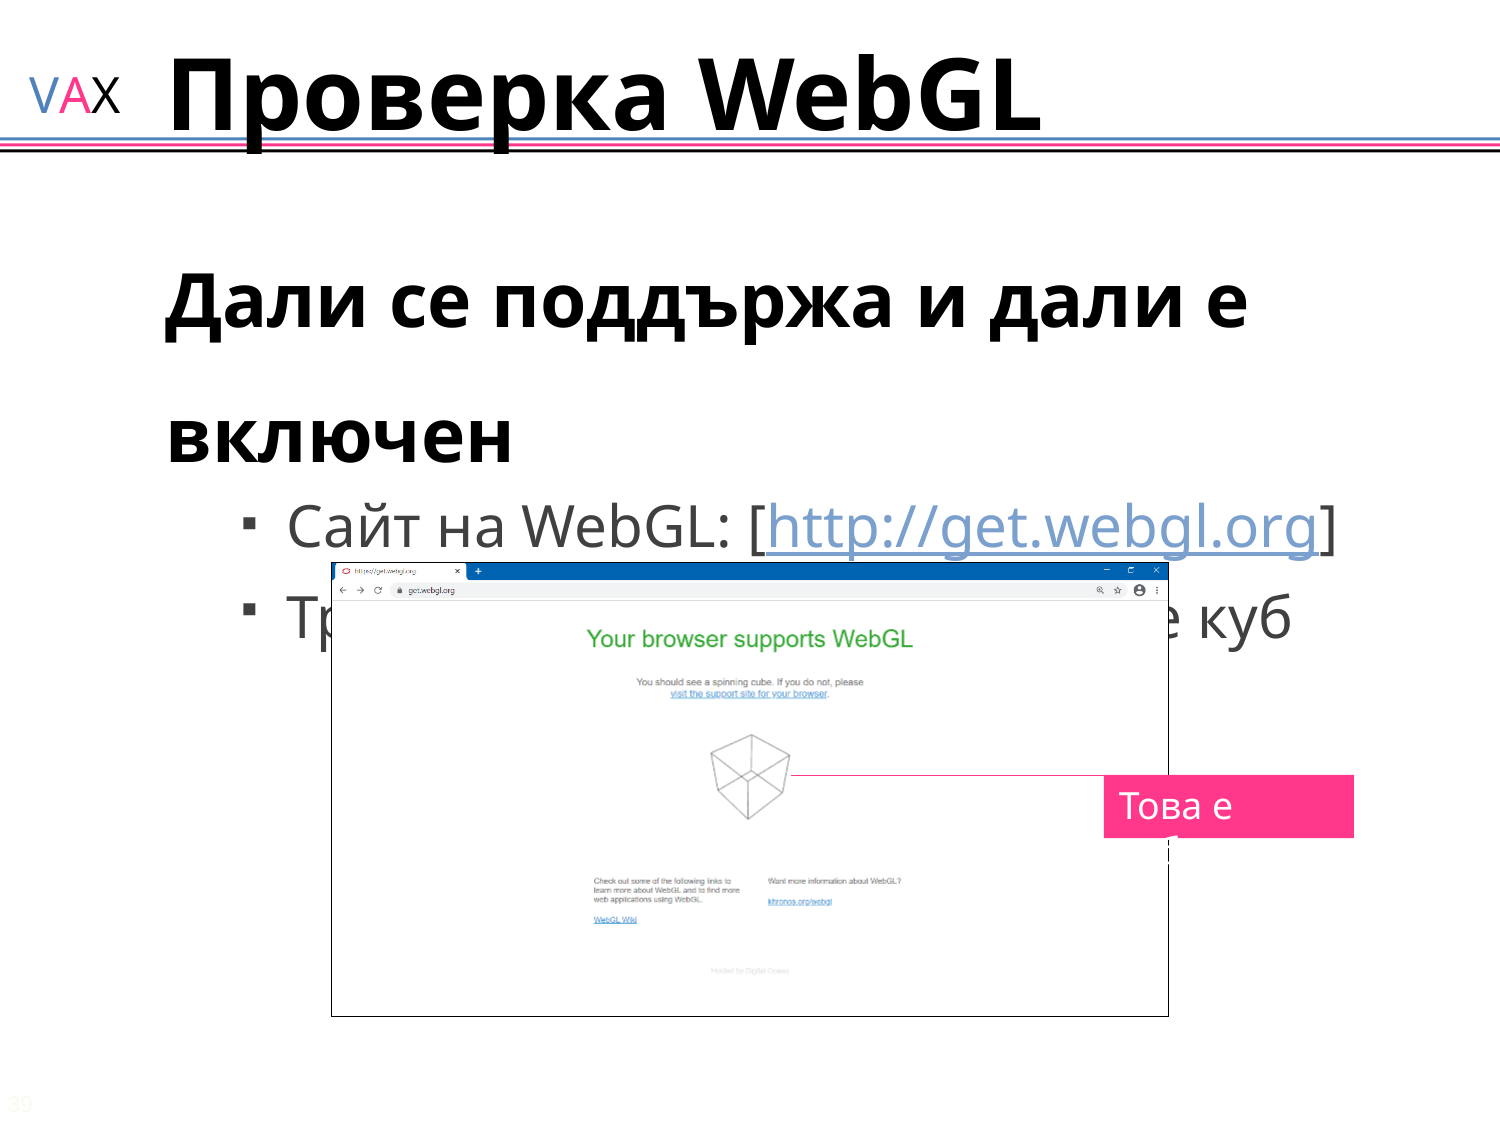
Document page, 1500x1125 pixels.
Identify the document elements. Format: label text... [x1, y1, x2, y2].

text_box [791, 774, 1355, 839]
picture [330, 562, 1169, 1018]
title Проверка WebGL [0, 37, 1500, 144]
list Дали се поддържа и дали е включен Сайт на WebGL: [http://get.webgl.org] Трябва да се покаже въртящ се куб [150, 200, 1488, 1113]
